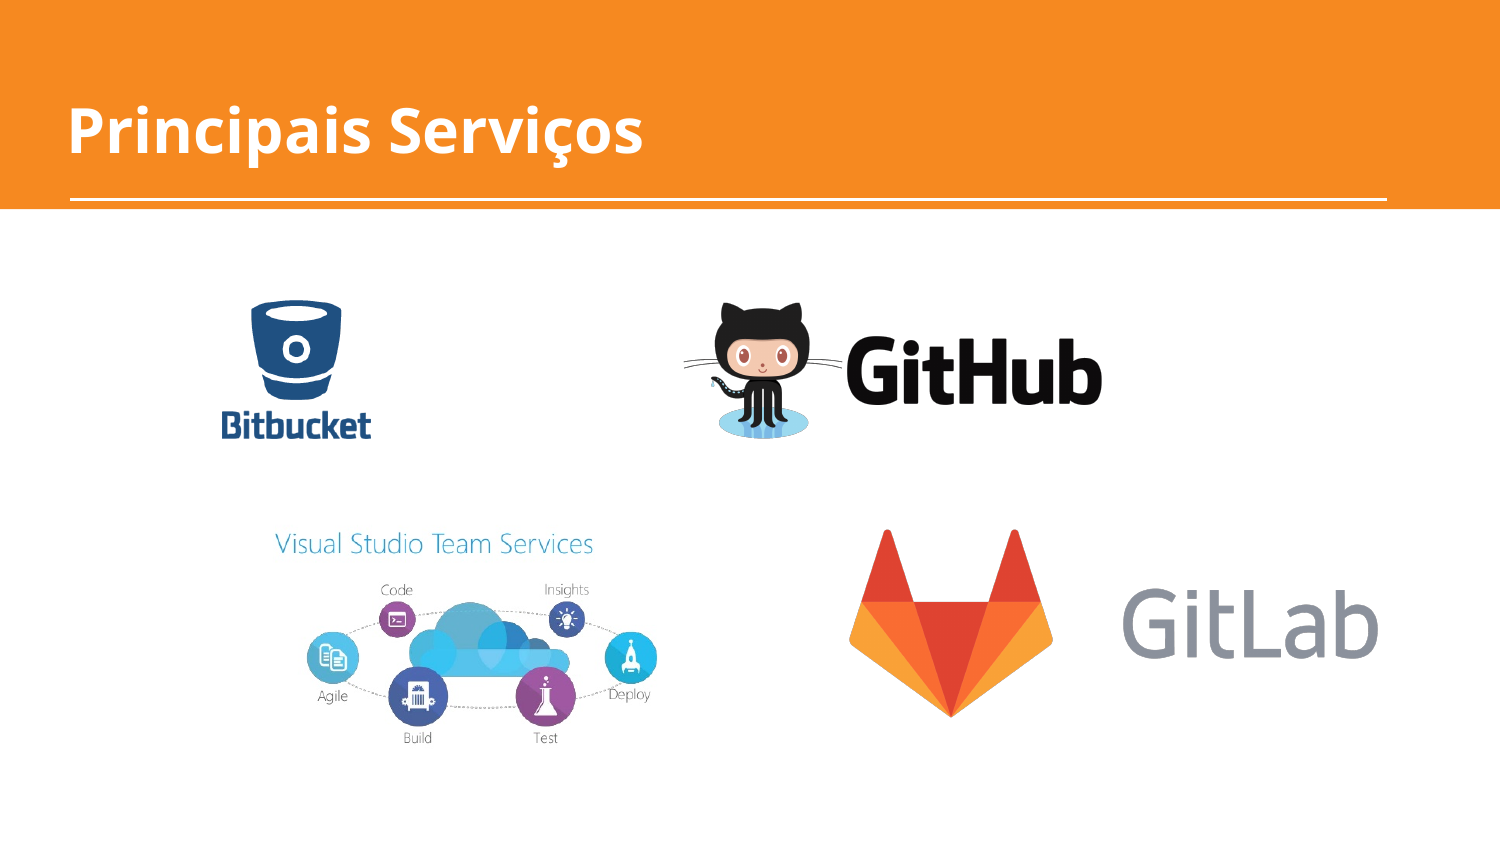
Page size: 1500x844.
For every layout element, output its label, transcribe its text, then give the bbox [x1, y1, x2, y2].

picture [189, 263, 403, 478]
title Principais Serviços [51, 61, 1449, 182]
picture [679, 299, 1104, 442]
picture [849, 529, 1379, 718]
picture [267, 500, 681, 779]
